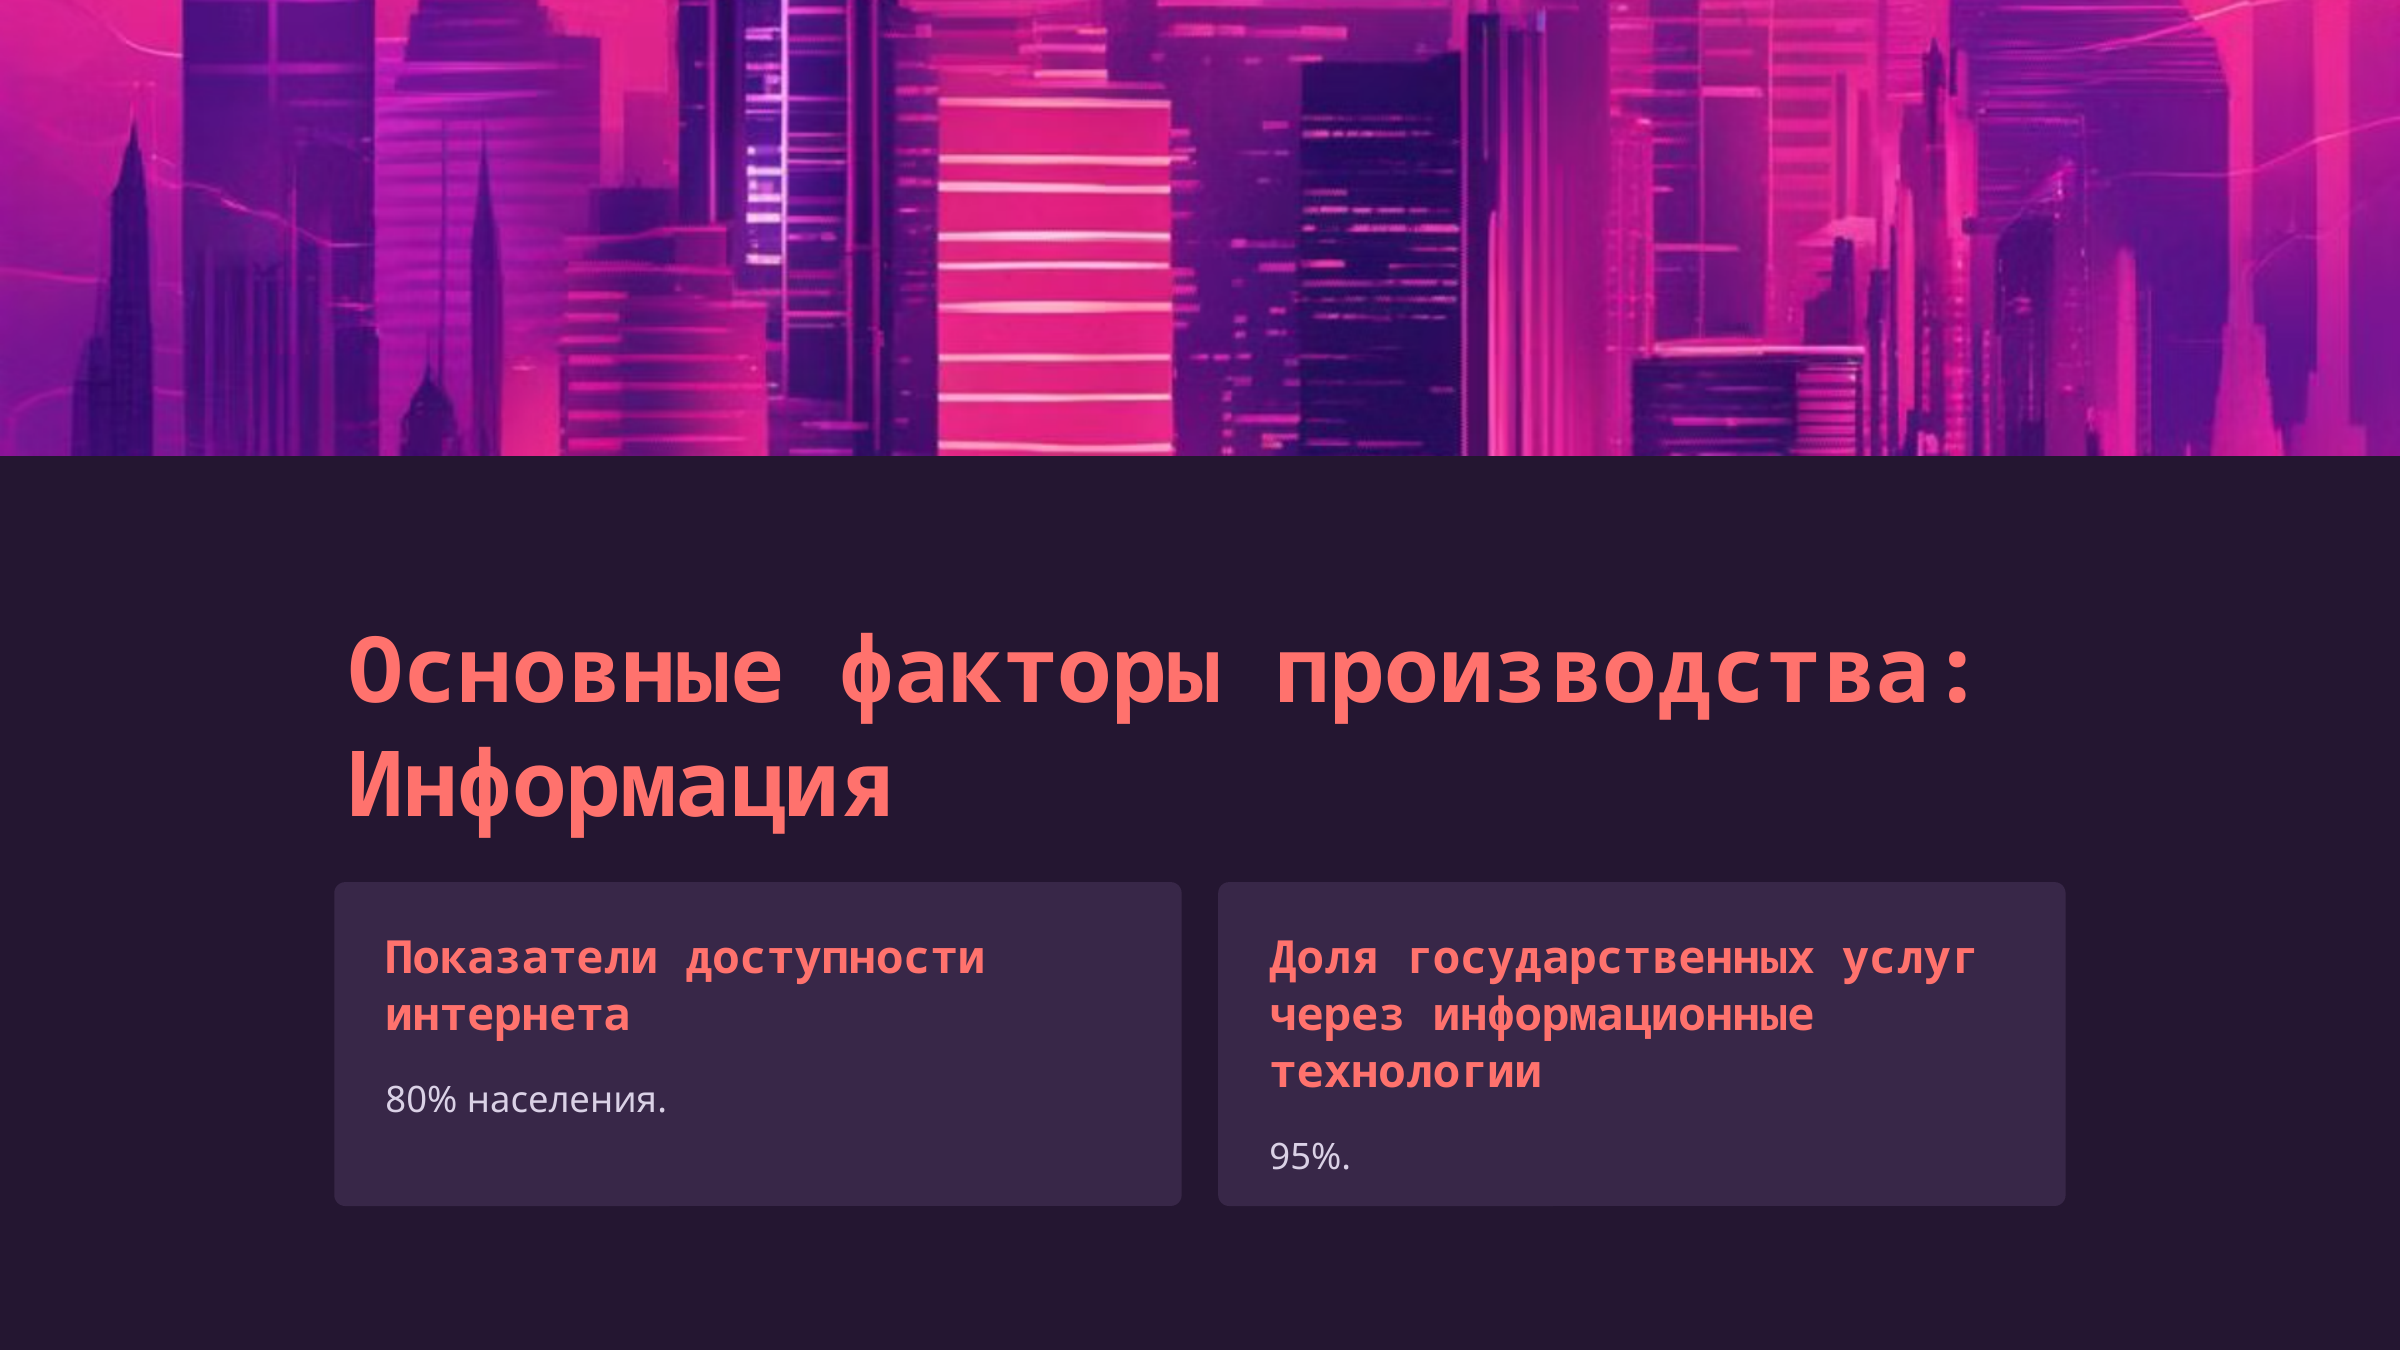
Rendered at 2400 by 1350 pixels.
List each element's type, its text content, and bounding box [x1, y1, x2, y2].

text_box Доля государственных услуг через информационные технологии [1254, 918, 2030, 1090]
text_box [1218, 882, 2066, 1207]
text_box [0, 456, 2400, 1350]
picture [0, 0, 2400, 456]
text_box Основные факторы производства: Информация [334, 599, 2066, 828]
text_box 80% населения. [370, 1054, 1146, 1113]
text_box 95%. [1254, 1111, 2030, 1170]
text_box Показатели доступности интернета [370, 918, 1146, 1033]
text_box [334, 882, 1182, 1207]
